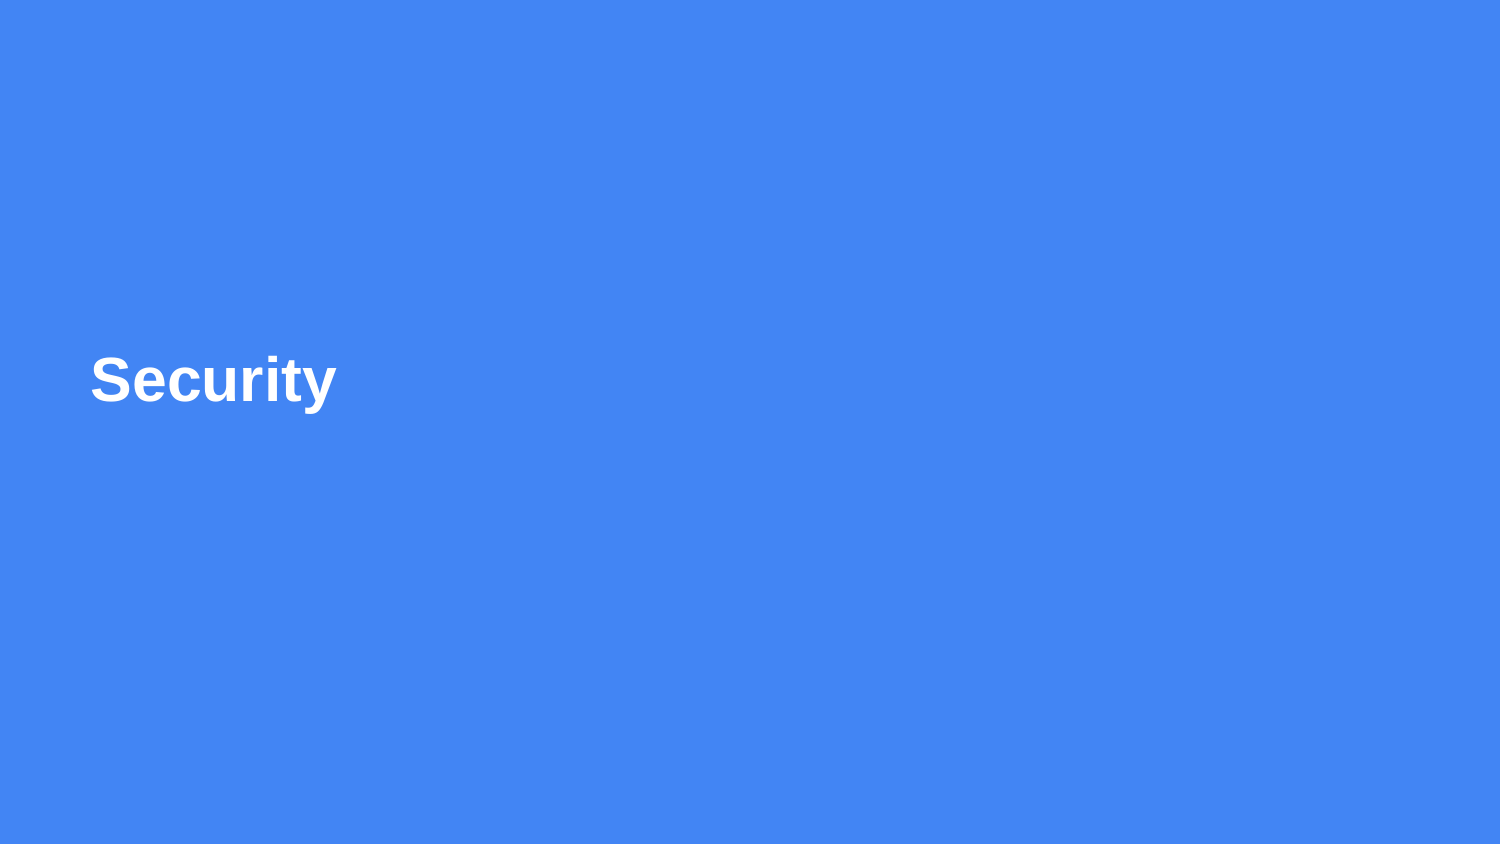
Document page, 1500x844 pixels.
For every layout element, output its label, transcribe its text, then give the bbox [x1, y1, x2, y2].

title Security [75, 293, 1425, 460]
